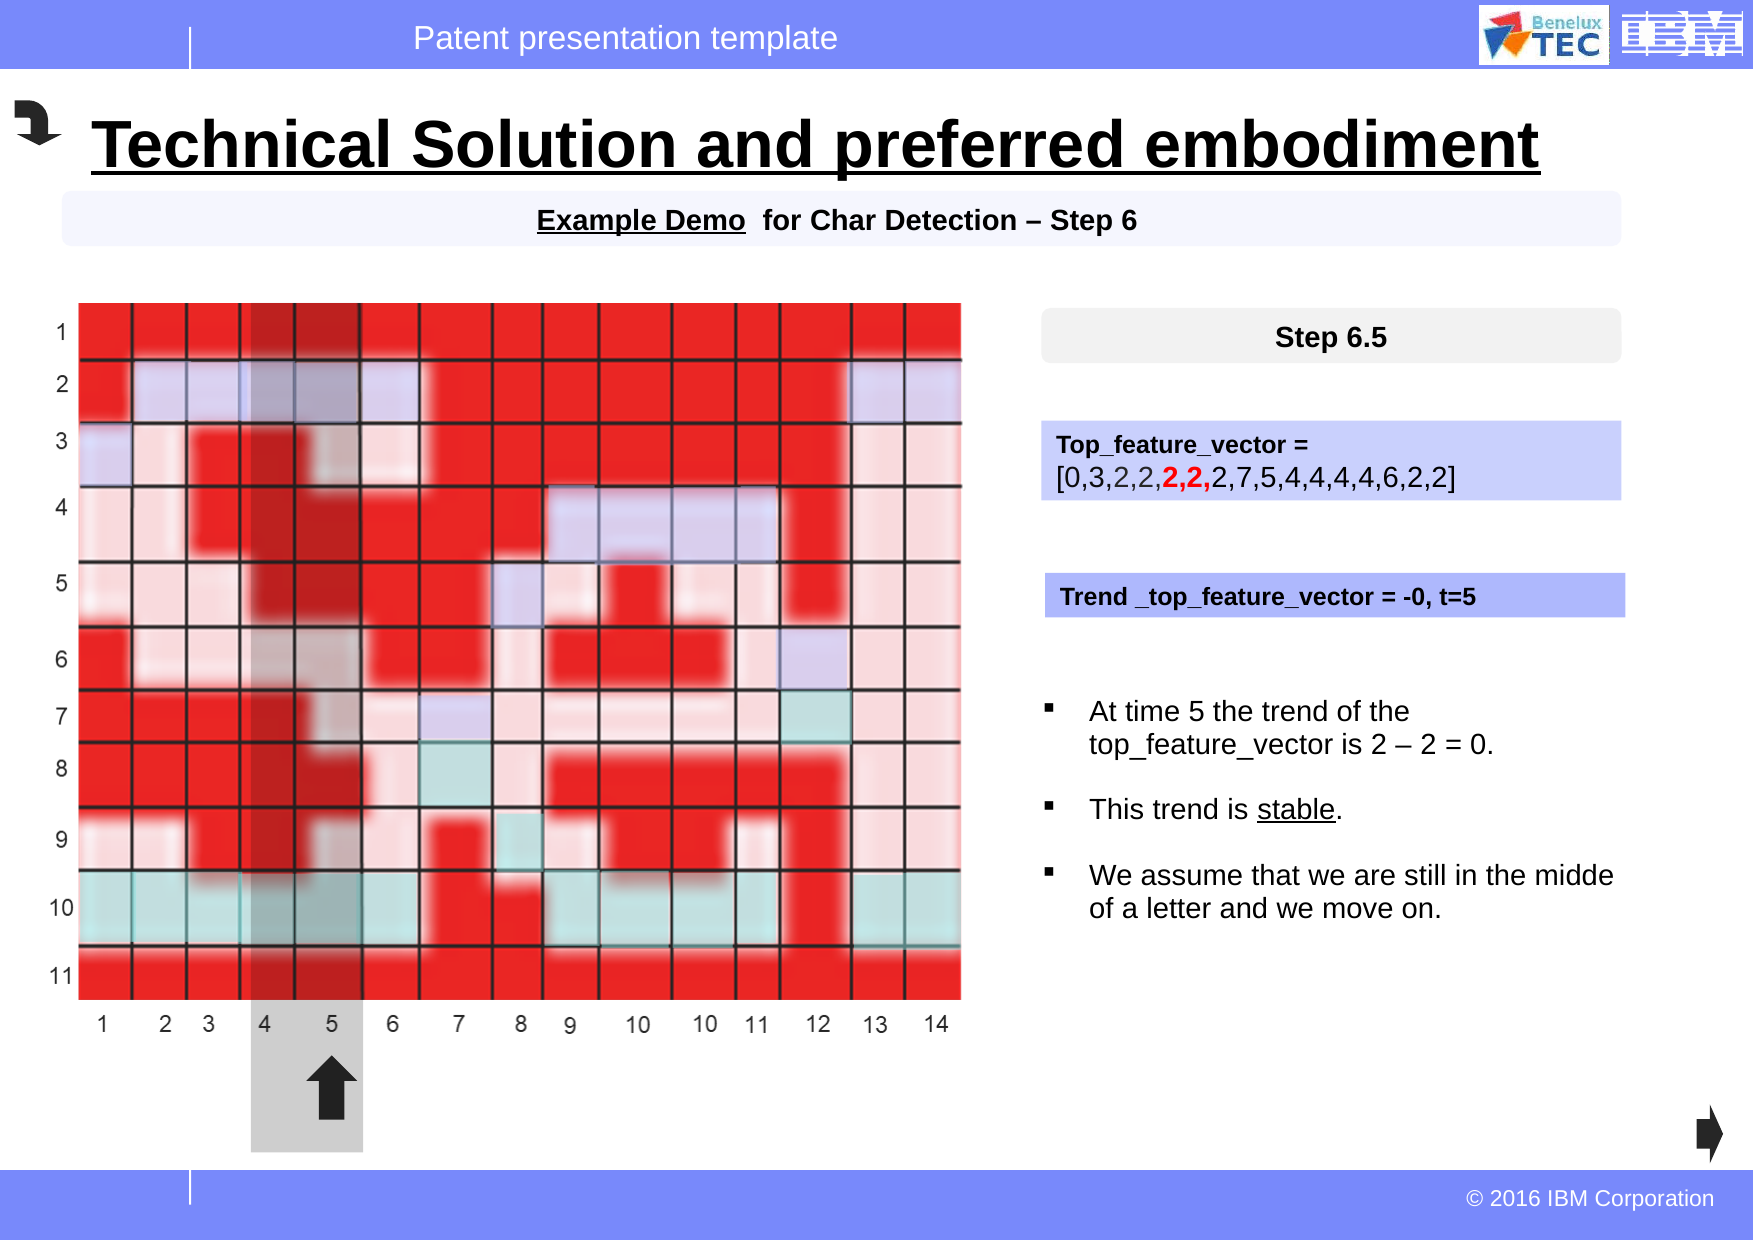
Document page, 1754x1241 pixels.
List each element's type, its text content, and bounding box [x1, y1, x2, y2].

text_box Top_feature_vector = [0,3,2,2,2,2,2,7,5,4,4,4,4,6,2,2] [1041, 420, 1622, 501]
text_box [1696, 1104, 1724, 1164]
text_box [14, 100, 62, 146]
title Technical Solution and preferred embodiment [73, 100, 1656, 191]
picture [1479, 5, 1610, 65]
text_box Trend _top_feature_vector = -0, t=5 [1045, 572, 1626, 618]
text_box Step 6.5 [1041, 307, 1622, 364]
picture [33, 303, 972, 1053]
text_box [250, 1061, 364, 1153]
text_box Example Demo for Char Detection – Step 6 [61, 190, 1622, 247]
table_header At time 5 the trend of the top_feature_vector is 2 – 2 = 0. This trend is stable. We assume that we are still in the midde of a letter and we move on. [1042, 685, 1621, 999]
